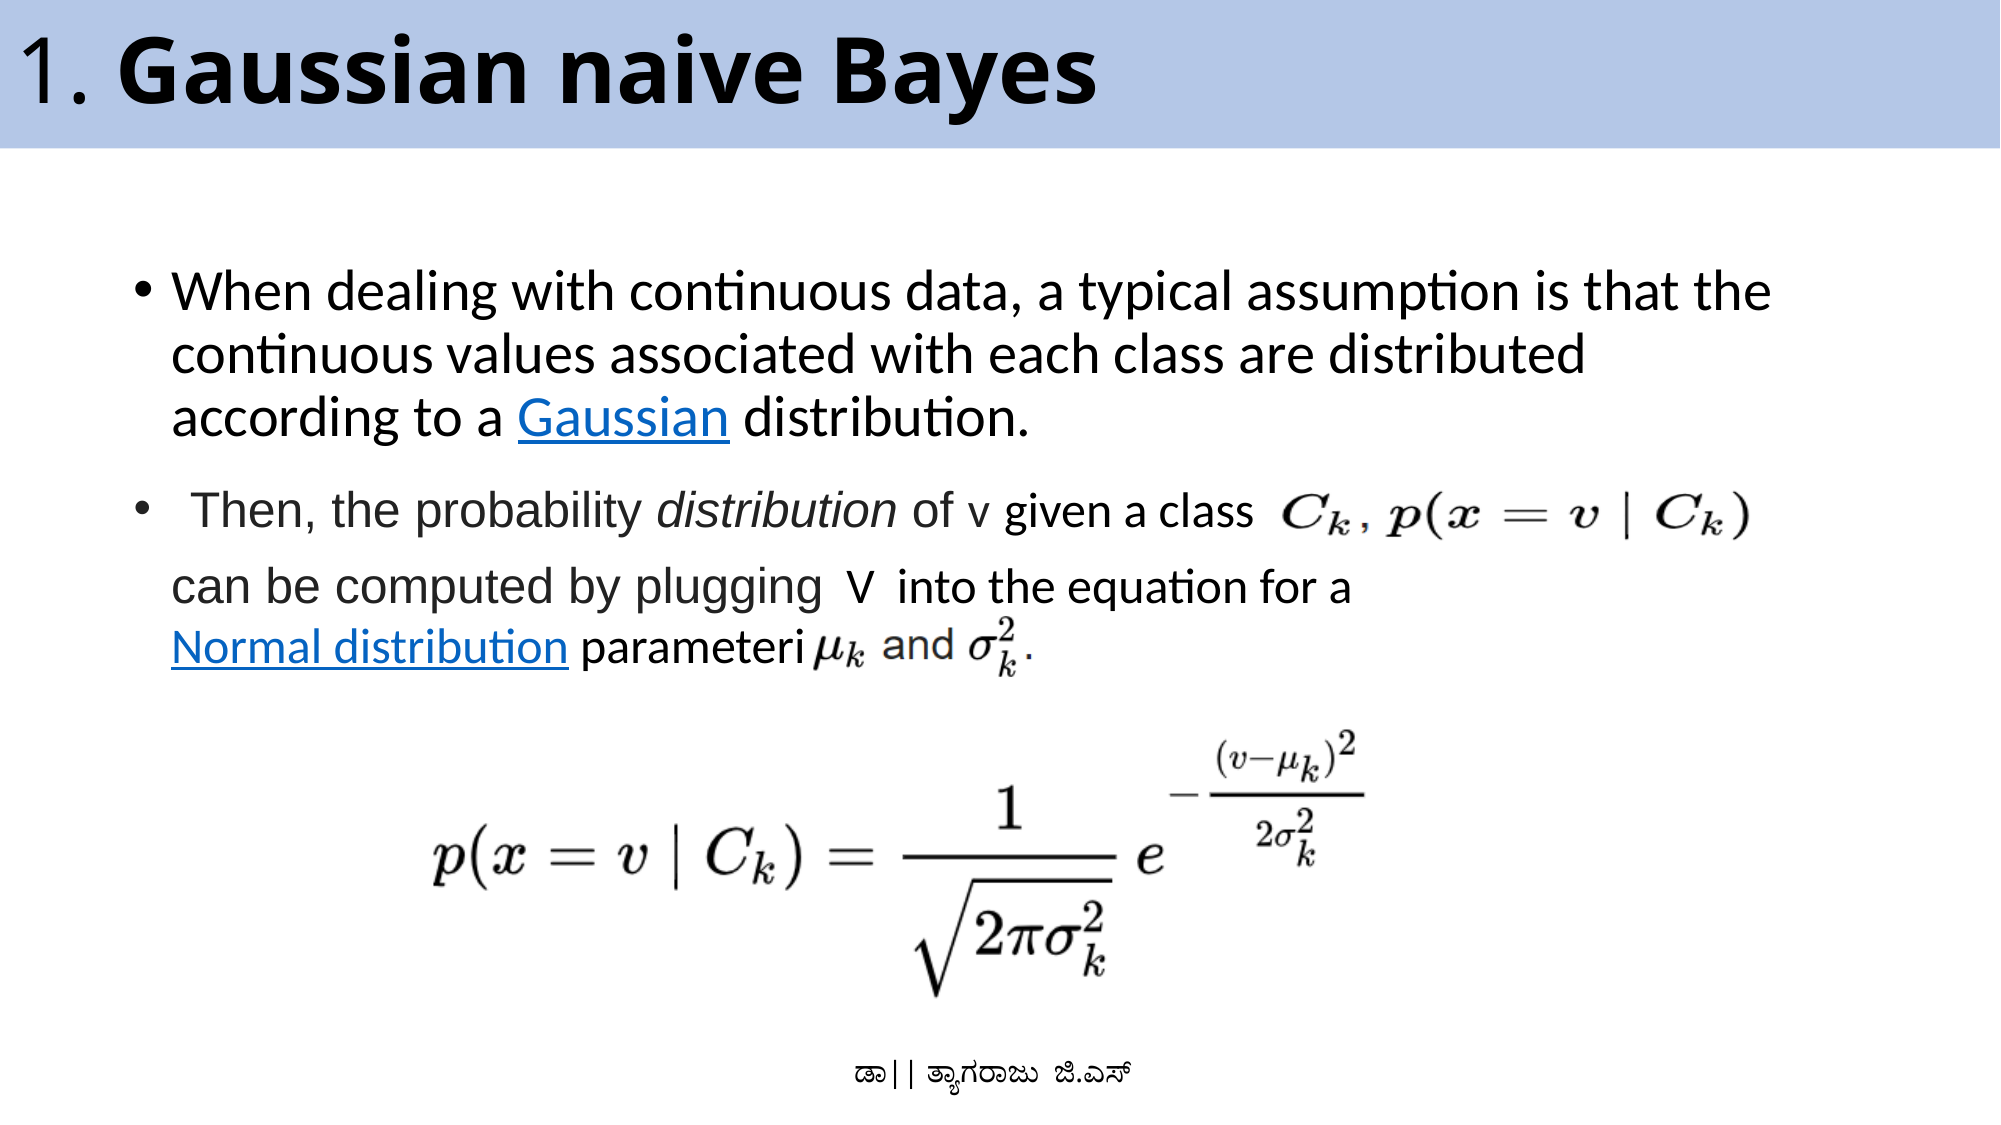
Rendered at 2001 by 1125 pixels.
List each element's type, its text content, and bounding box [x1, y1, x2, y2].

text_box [806, 615, 1039, 682]
list When dealing with continuous data, a typical assumption is that the continuous values associated with each class are distributed according to a Gaussian distribution. [118, 252, 1844, 489]
picture [379, 697, 1466, 1031]
text_box can be computed by plugging V into the equation for a Normal distribution parameterized by [156, 545, 1757, 681]
picture [1270, 485, 1757, 546]
text_box Then, the probability distribution of v given a class [118, 470, 1291, 545]
title 1. Gaussian naive Bayes [0, 0, 2000, 149]
footer ಡಾ|| ತ್ಯಾಗರಾಜು ಜಿ.ಎಸ್ [662, 1042, 1338, 1103]
